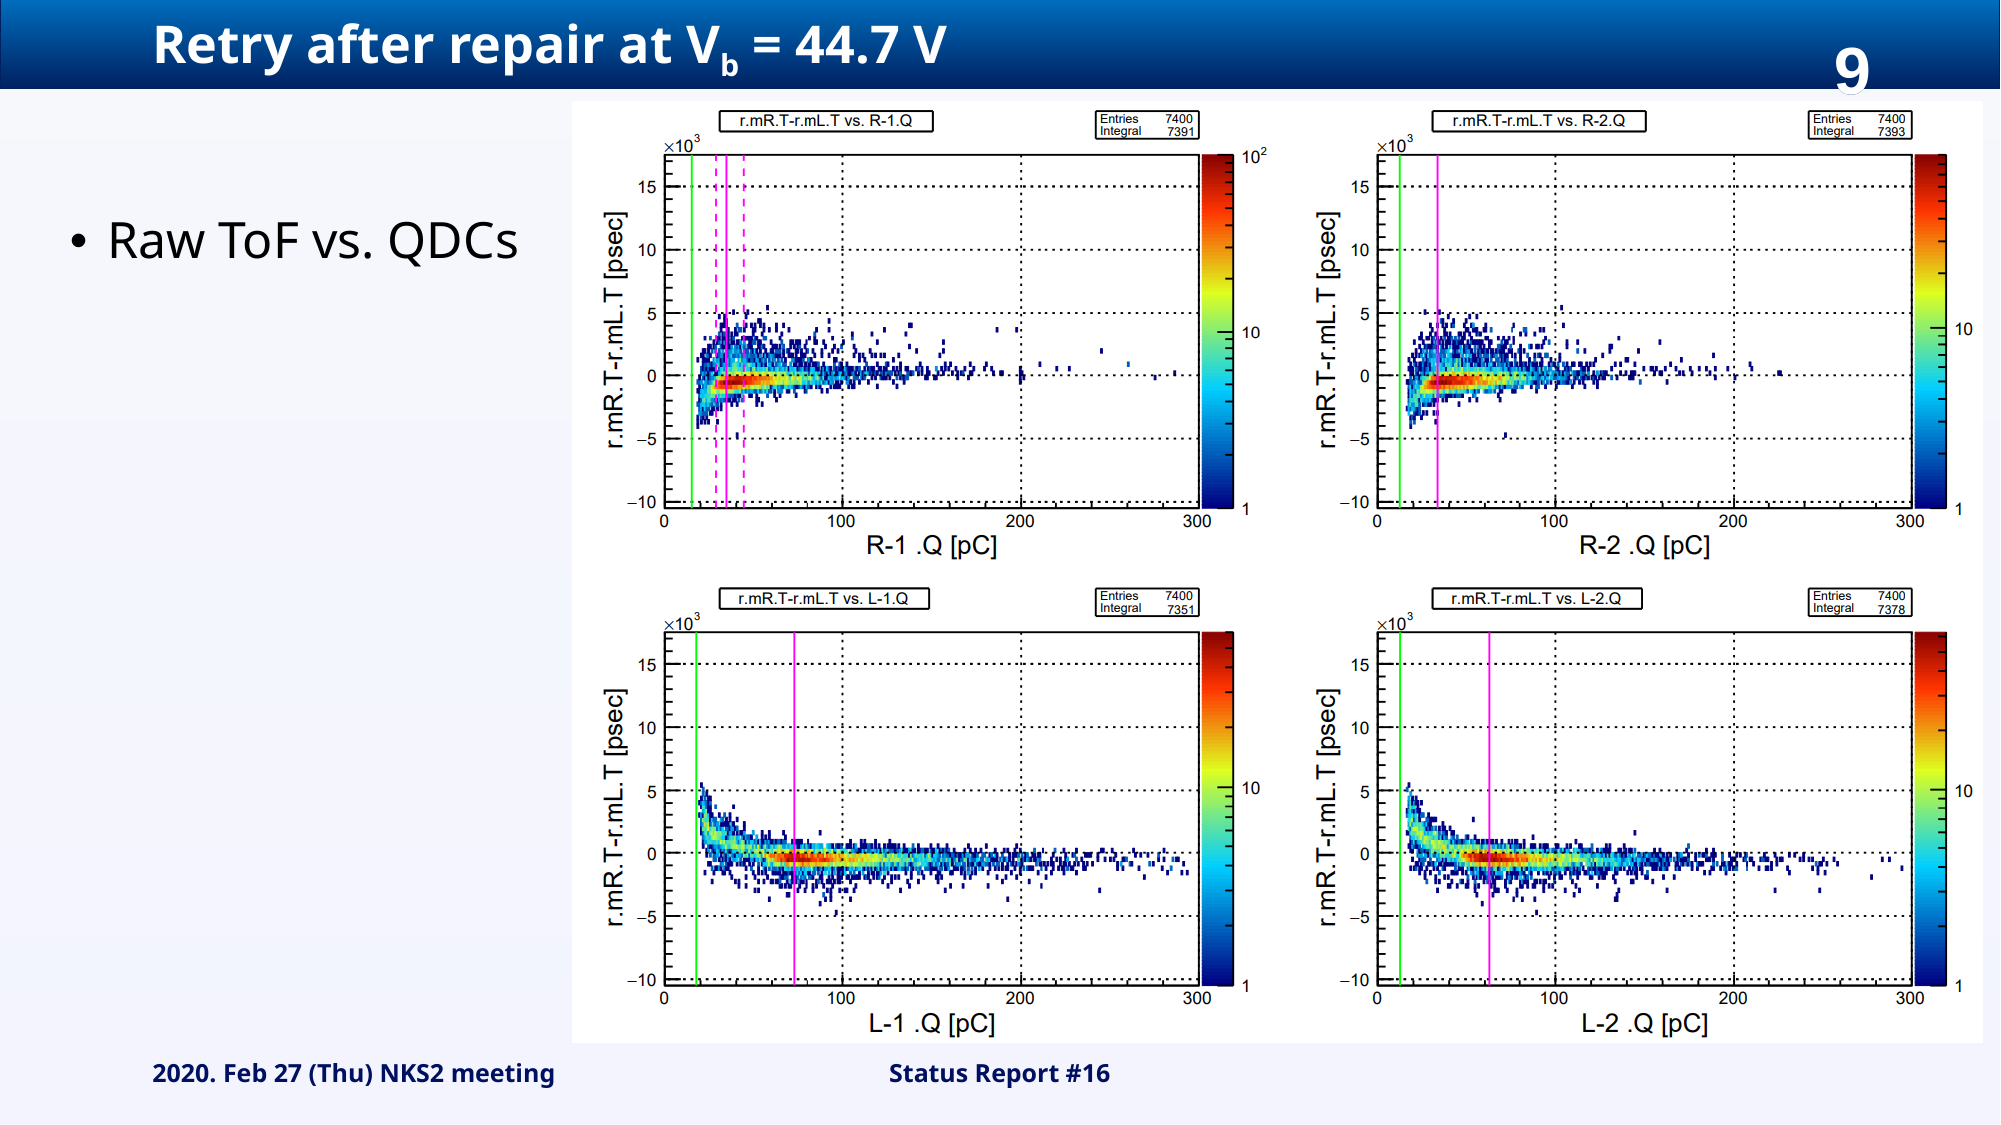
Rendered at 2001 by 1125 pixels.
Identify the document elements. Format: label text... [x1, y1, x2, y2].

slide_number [137, 1042, 588, 1103]
title Retry after repair at Vb = 44.7 V [137, 0, 1863, 89]
footer Status Report #16 [662, 1043, 1338, 1103]
picture [572, 101, 1983, 1043]
list Raw ToF vs. QDCs [55, 208, 572, 1024]
